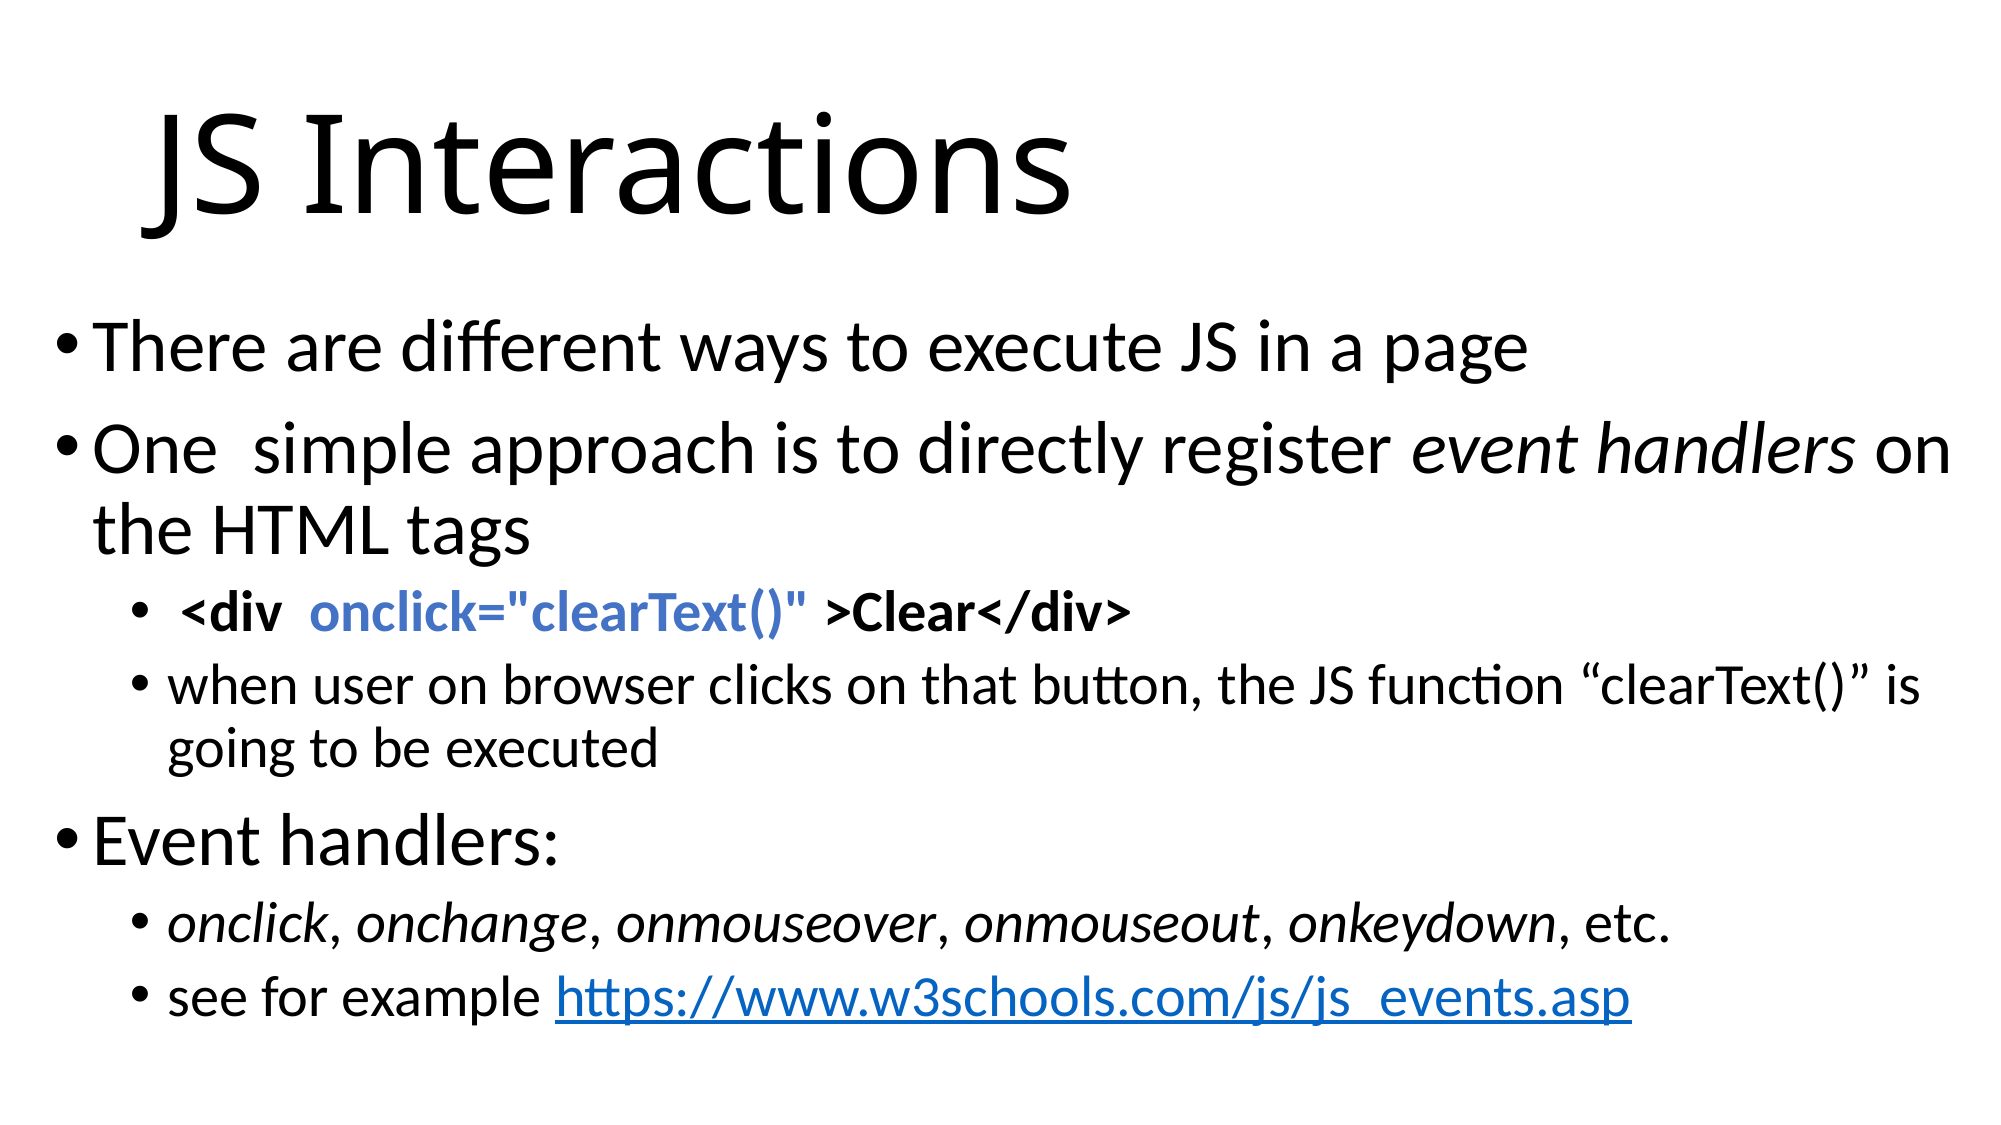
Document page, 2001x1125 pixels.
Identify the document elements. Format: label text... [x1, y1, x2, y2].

list There are different ways to execute JS in a page One simple approach is to directly register event handlers on the HTML tags <div onclick="clearText()" >Clear</div> when user on browser clicks on that button, the JS function “clearText()” is going to be executed Event handlers: onclick, onchange, onmouseover, onmouseout, onkeydown, etc. see for example https://www.w3schools.com/js/js_events.asp [39, 299, 1974, 1103]
title JS Interactions [137, 59, 1863, 278]
